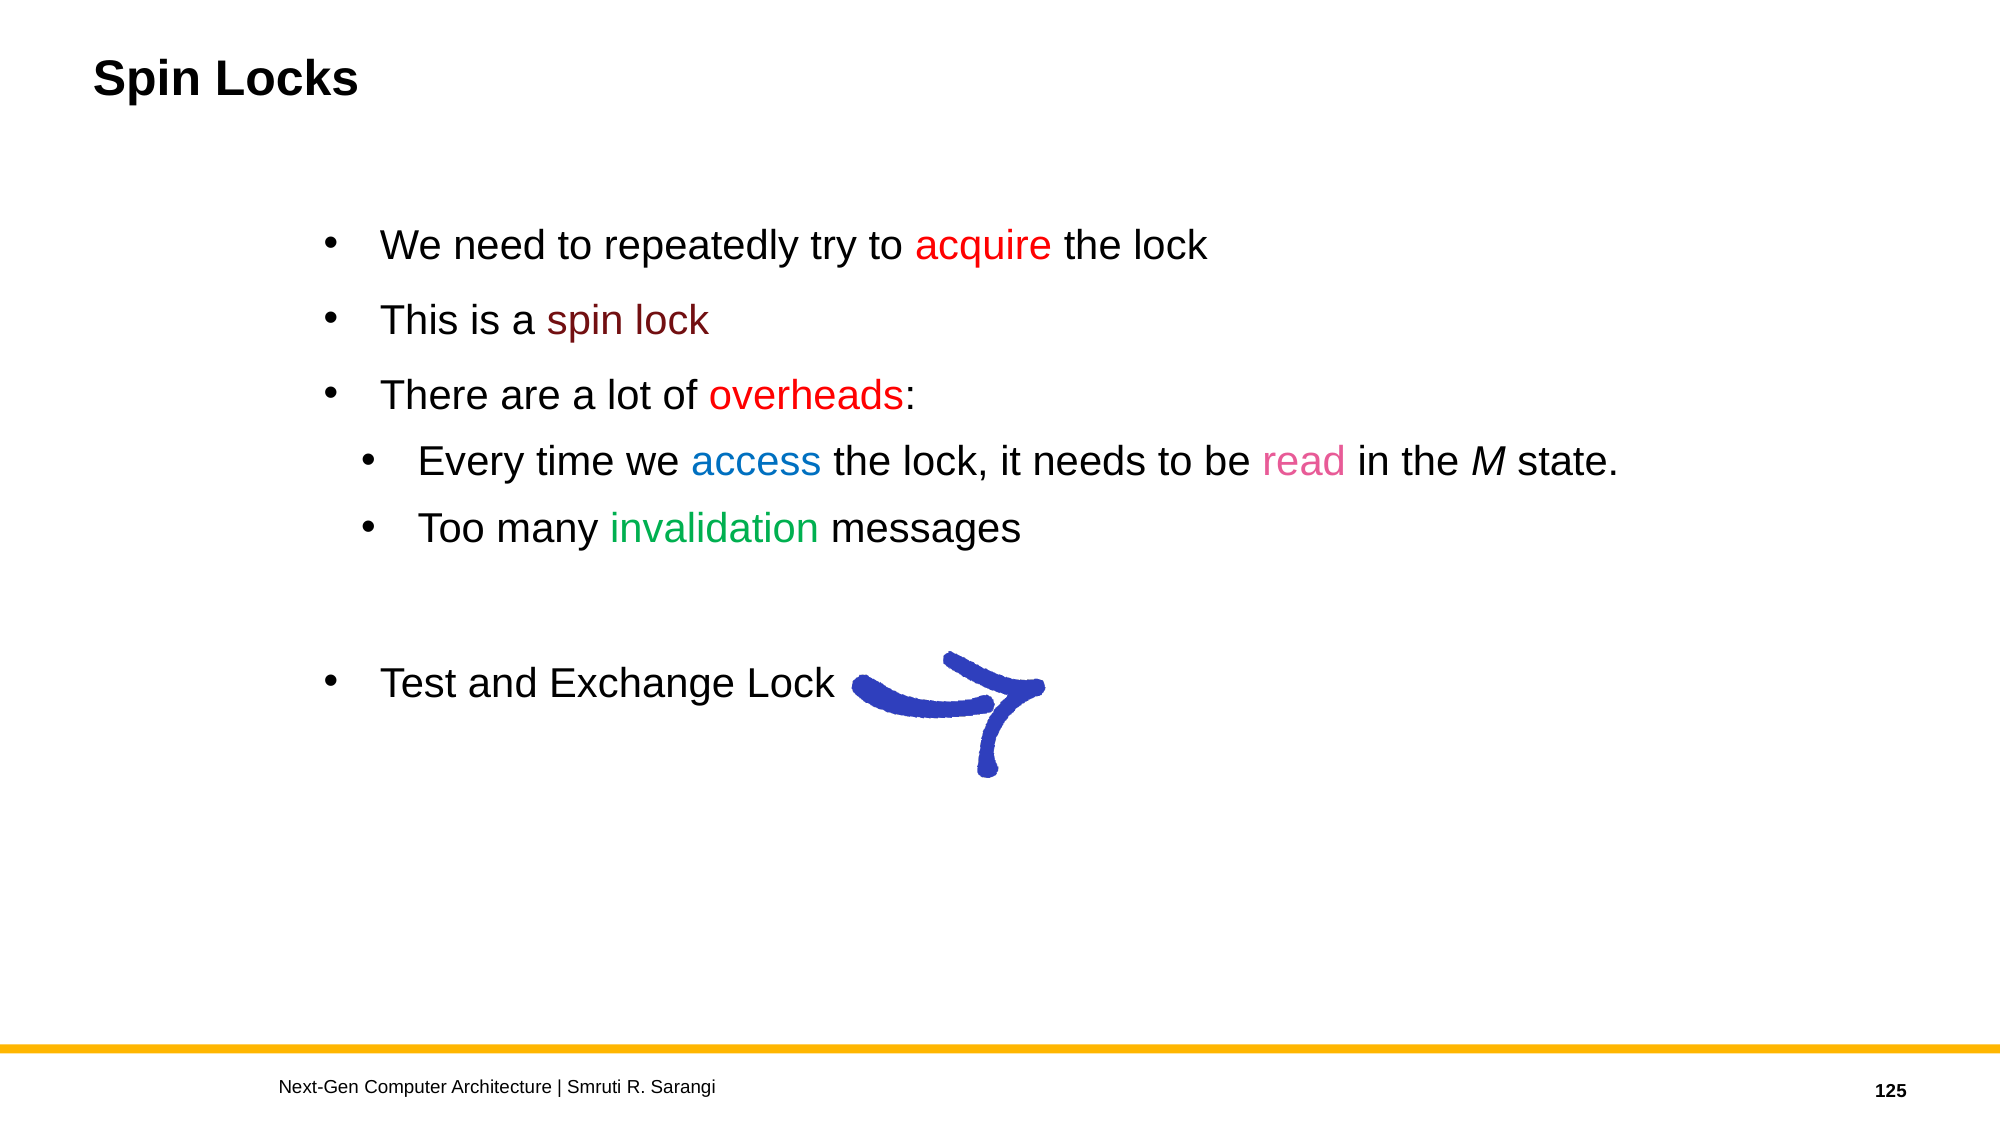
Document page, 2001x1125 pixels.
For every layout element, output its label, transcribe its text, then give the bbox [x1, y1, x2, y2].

picture [827, 592, 1075, 841]
footer Next-Gen Computer Architecture | Smruti R. Sarangi [263, 1067, 1464, 1105]
title Spin Locks [78, 45, 1578, 180]
slide_number 125 [1711, 1071, 1922, 1109]
list We need to repeatedly try to acquire the lock This is a spin lock There are a lot of overheads: Every time we access the lock, it needs to be read in the M state. Too many invalidation messages Test and Exchange Lock [308, 210, 1674, 786]
